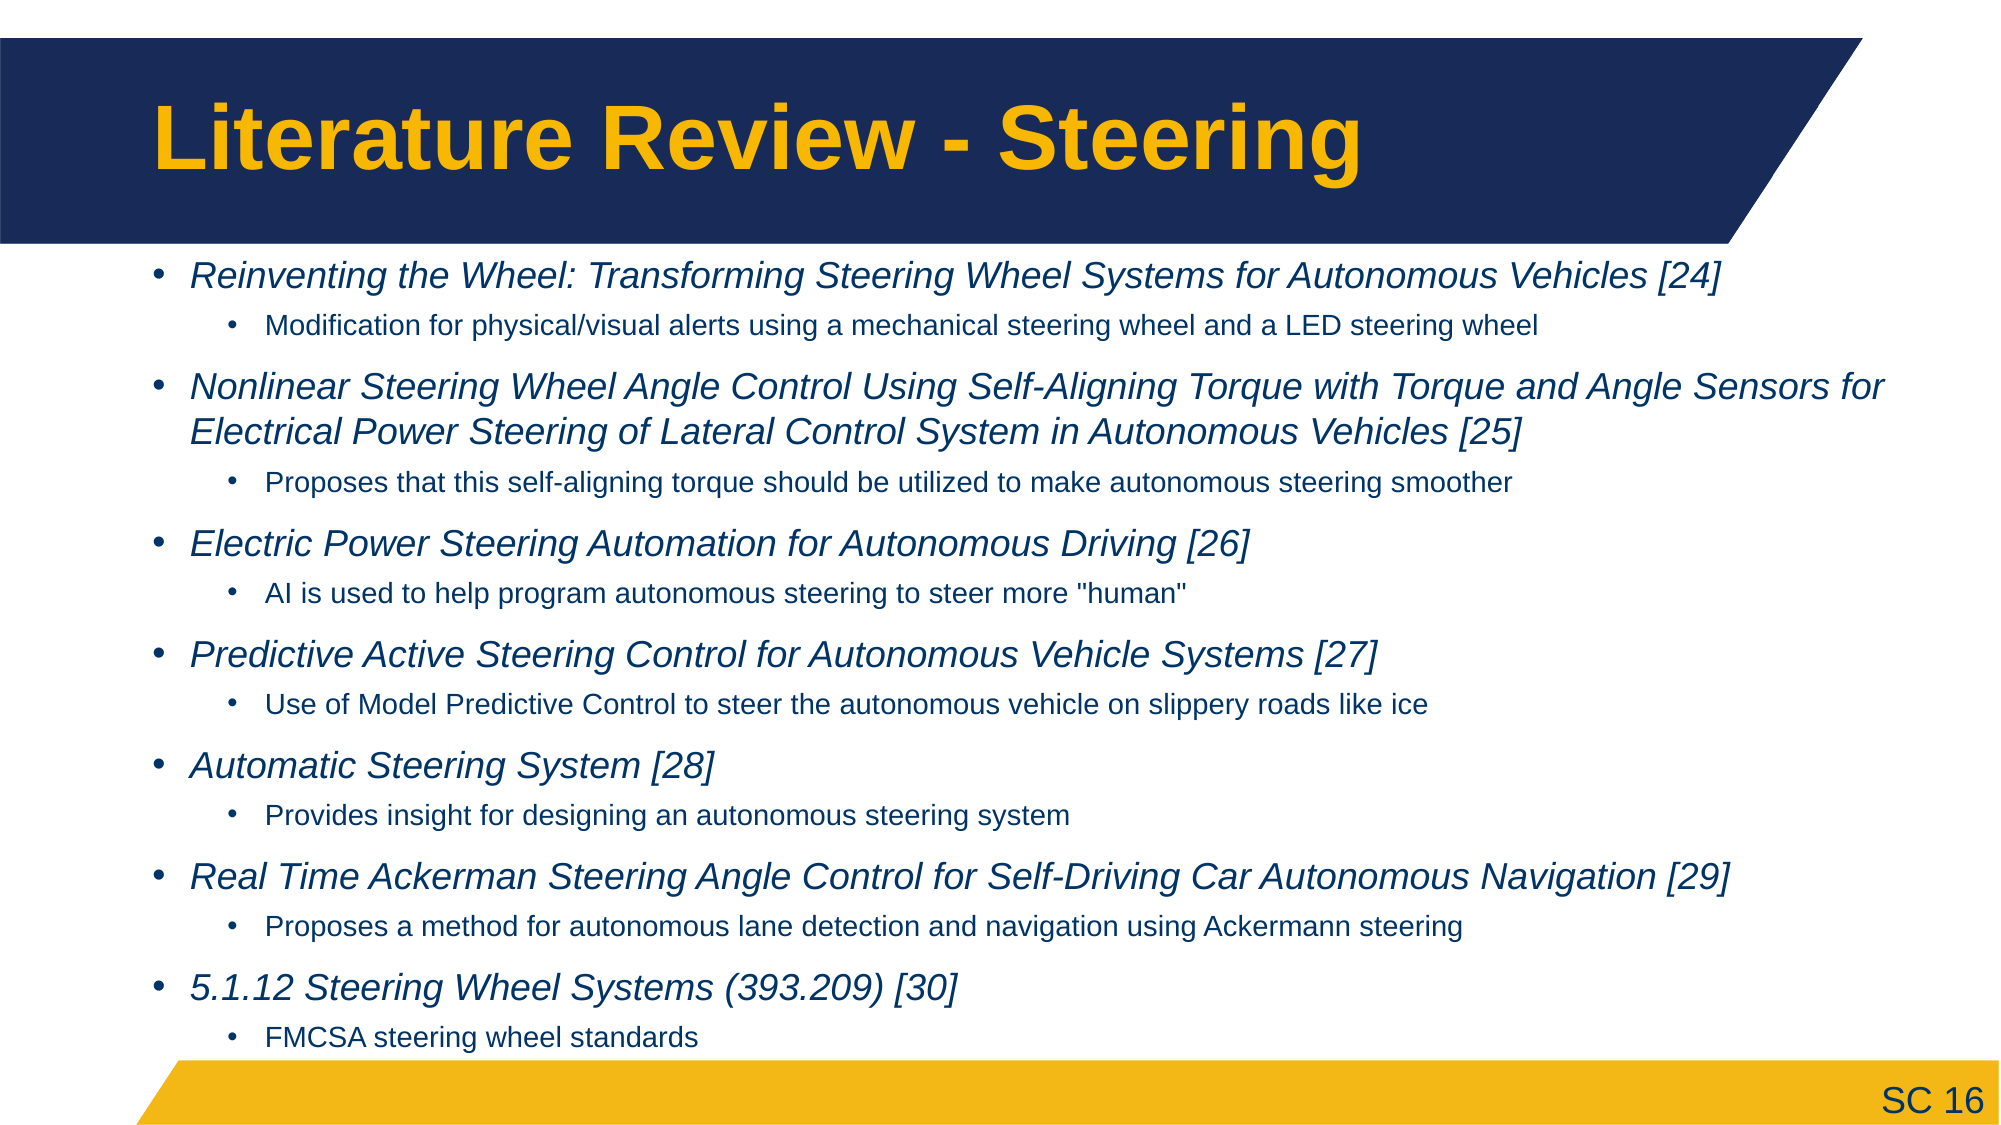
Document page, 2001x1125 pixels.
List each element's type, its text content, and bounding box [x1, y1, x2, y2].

text_box SC 16 [1701, 1068, 2000, 1125]
picture [136, 1060, 1999, 1125]
list Reinventing the Wheel: Transforming Steering Wheel Systems for Autonomous Vehicles [24] Modification for physical/visual alerts using a mechanical steering wheel and a LED steering wheel Nonlinear Steering Wheel Angle Control Using Self-Aligning Torque with Torque and Angle Sensors for Electrical Power Steering of Lateral Control System in Autonomous Vehicles [25] Proposes that this self-aligning torque should be utilized to make autonomous steering smoother Electric Power Steering Automation for Autonomous Driving [26] AI is used to help program autonomous steering to steer more "human" Predictive Active Steering Control for Autonomous Vehicle Systems [27] Use of Model Predictive Control to steer the autonomous vehicle on slippery roads like ice Automatic Steering System [28] Provides insight for designing an autonomous steering system Real Time Ackerman Steering Angle Control for Self-Driving Car Autonomous Navigation [29] Proposes a method for autonomous lane detection and navigation using Ackermann steering 5.1.12 Steering Wheel Systems (393.209) [30] FMCSA steering wheel standards [137, 243, 2000, 960]
picture [0, 38, 1863, 244]
title Literature Review - Steering [137, 59, 1863, 221]
